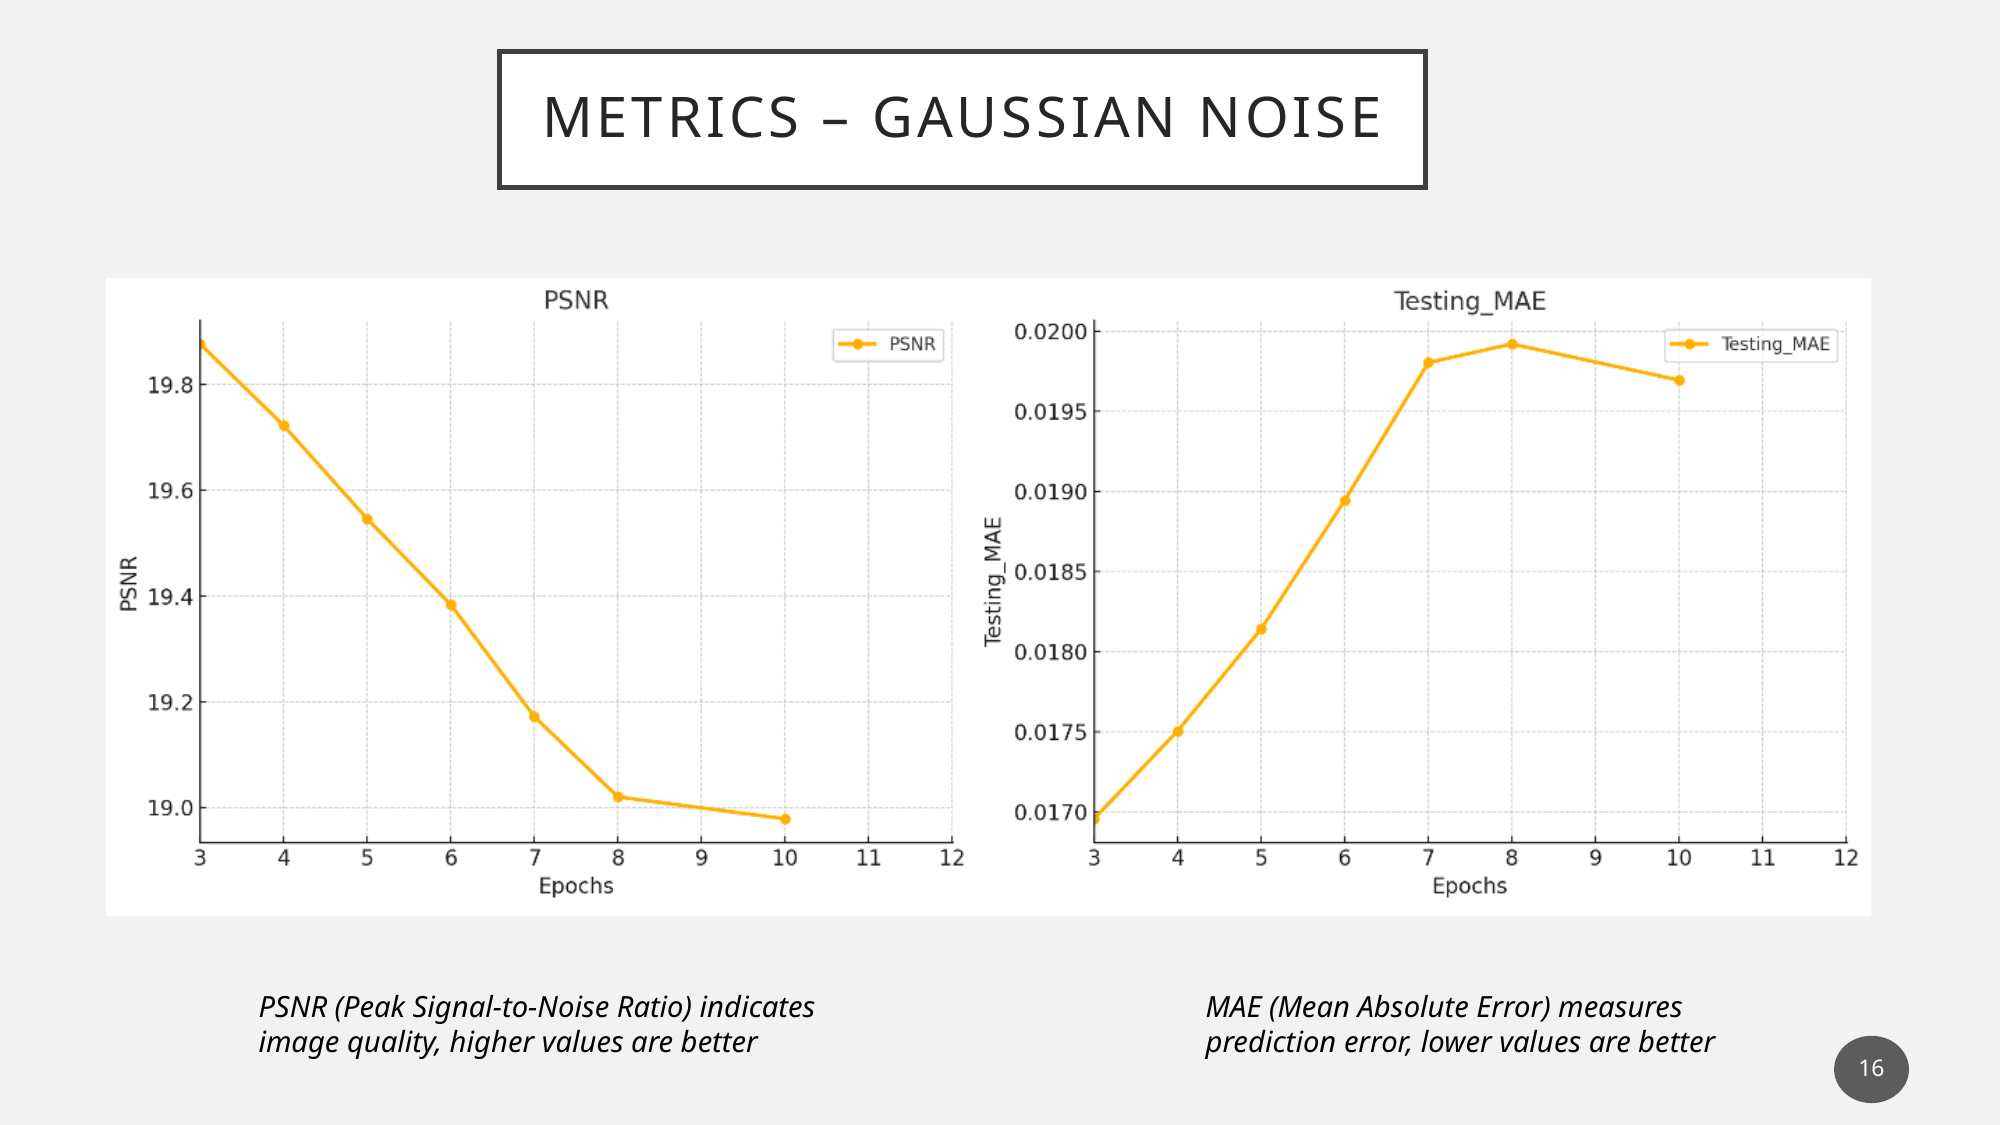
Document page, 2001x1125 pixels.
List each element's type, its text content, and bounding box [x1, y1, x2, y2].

text_box PSNR (Peak Signal-to-Noise Ratio) indicates image quality, higher values are better [243, 981, 872, 1066]
slide_number 16 [1834, 1035, 1910, 1104]
text_box MAE (Mean Absolute Error) measures prediction error, lower values are better [1190, 981, 1757, 1066]
title Metrics – GAUSSIAN noise [497, 49, 1428, 190]
picture [105, 278, 1872, 916]
